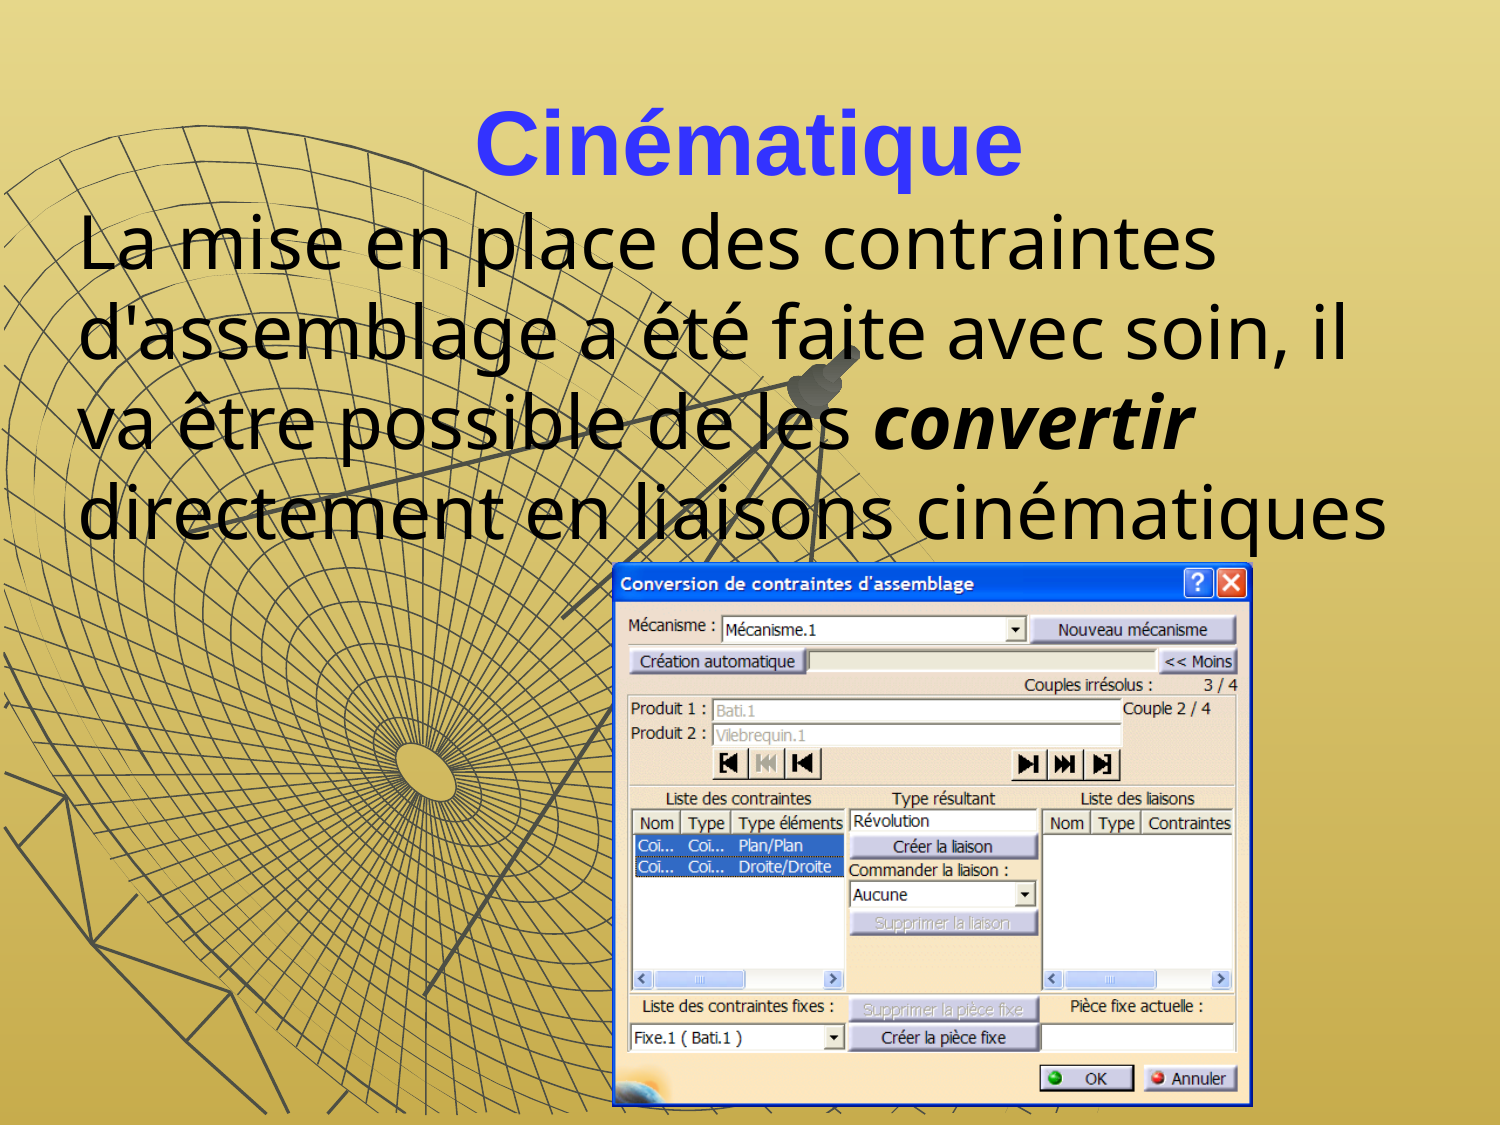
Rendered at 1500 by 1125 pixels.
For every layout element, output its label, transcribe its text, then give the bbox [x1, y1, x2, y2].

text_box La mise en place des contraintes d'assemblage a été faite avec soin, il va être possible de les convertir directement en liaisons cinématiques [62, 187, 1433, 563]
title Cinématique [75, 45, 1425, 187]
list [612, 562, 1253, 1107]
